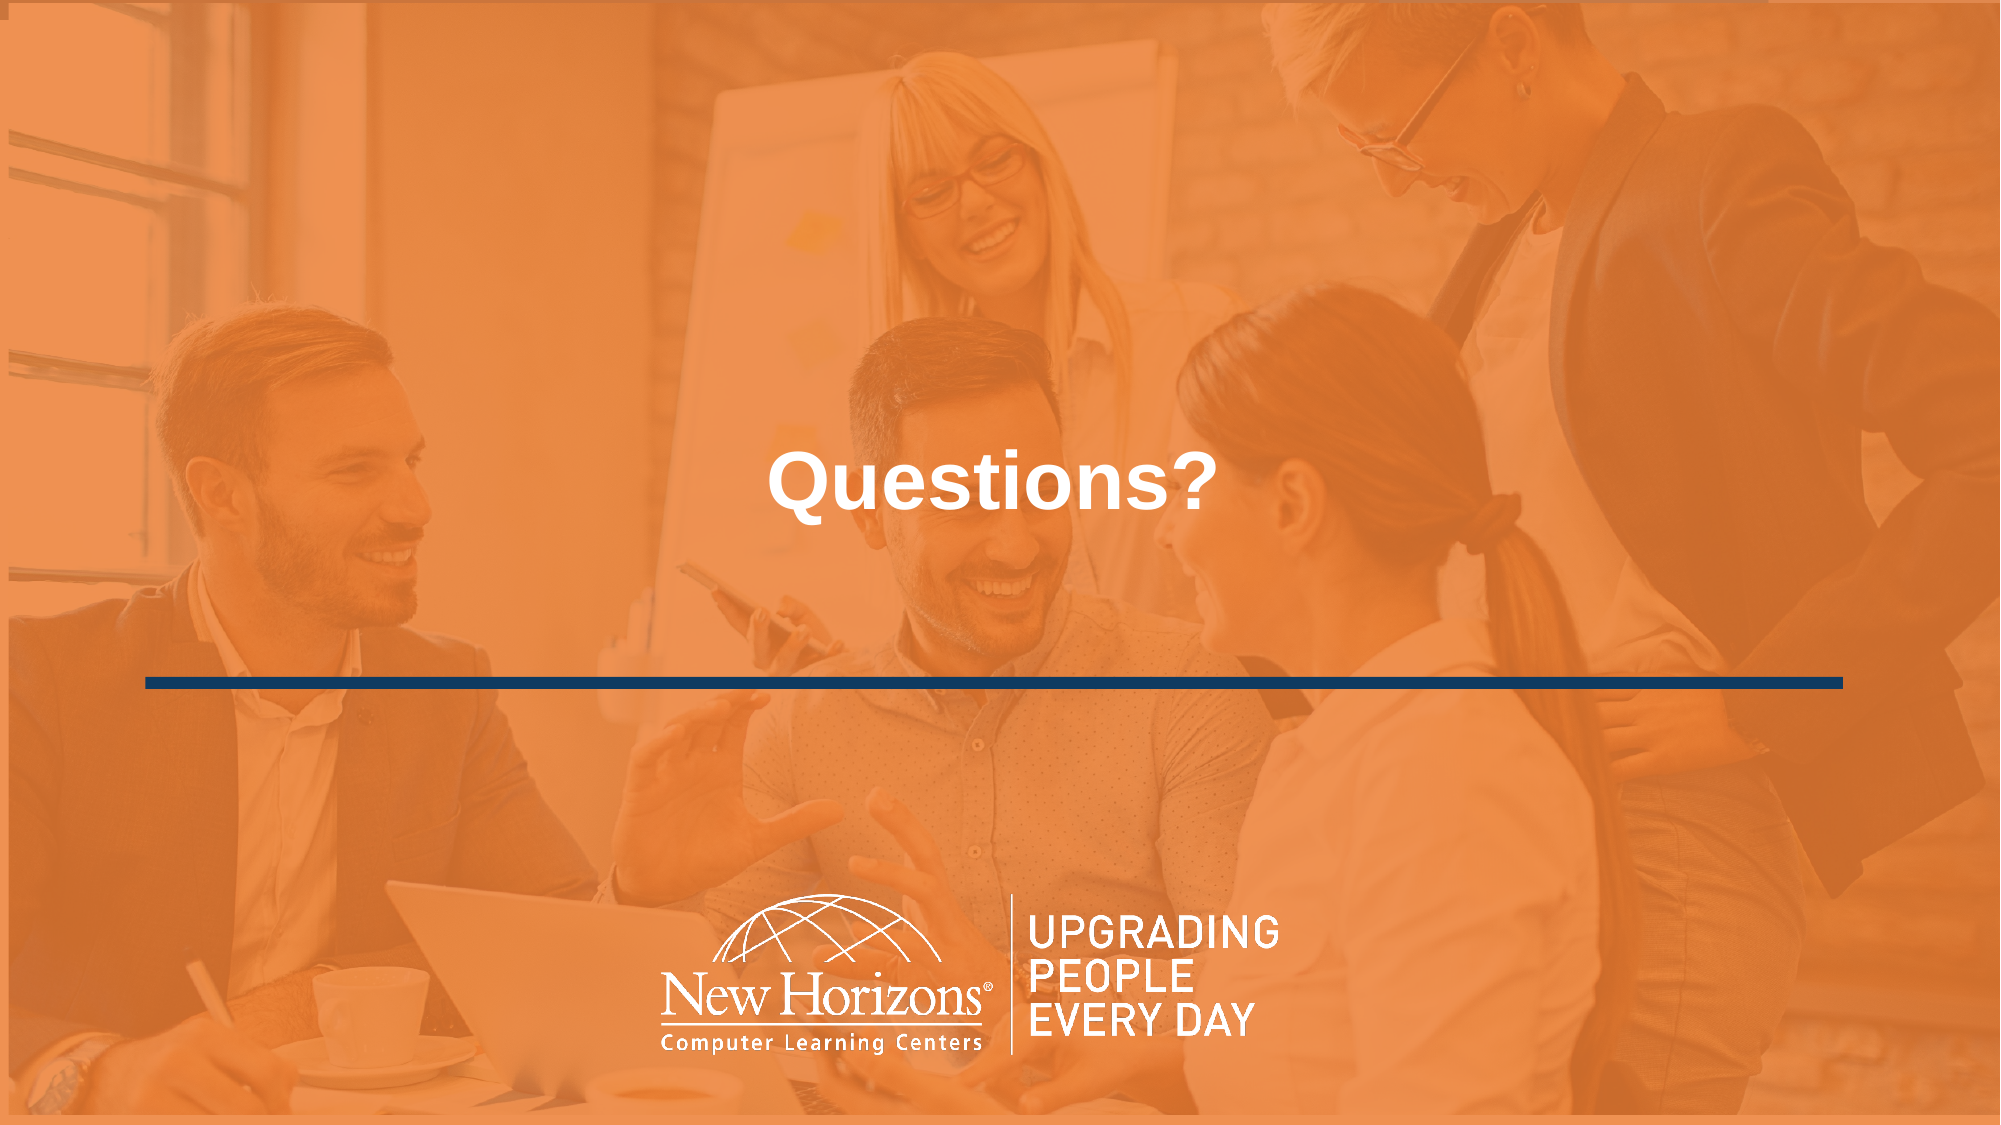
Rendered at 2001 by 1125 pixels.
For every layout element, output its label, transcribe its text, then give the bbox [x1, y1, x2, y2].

title Questions? [131, 435, 1857, 534]
picture [661, 894, 1278, 1055]
